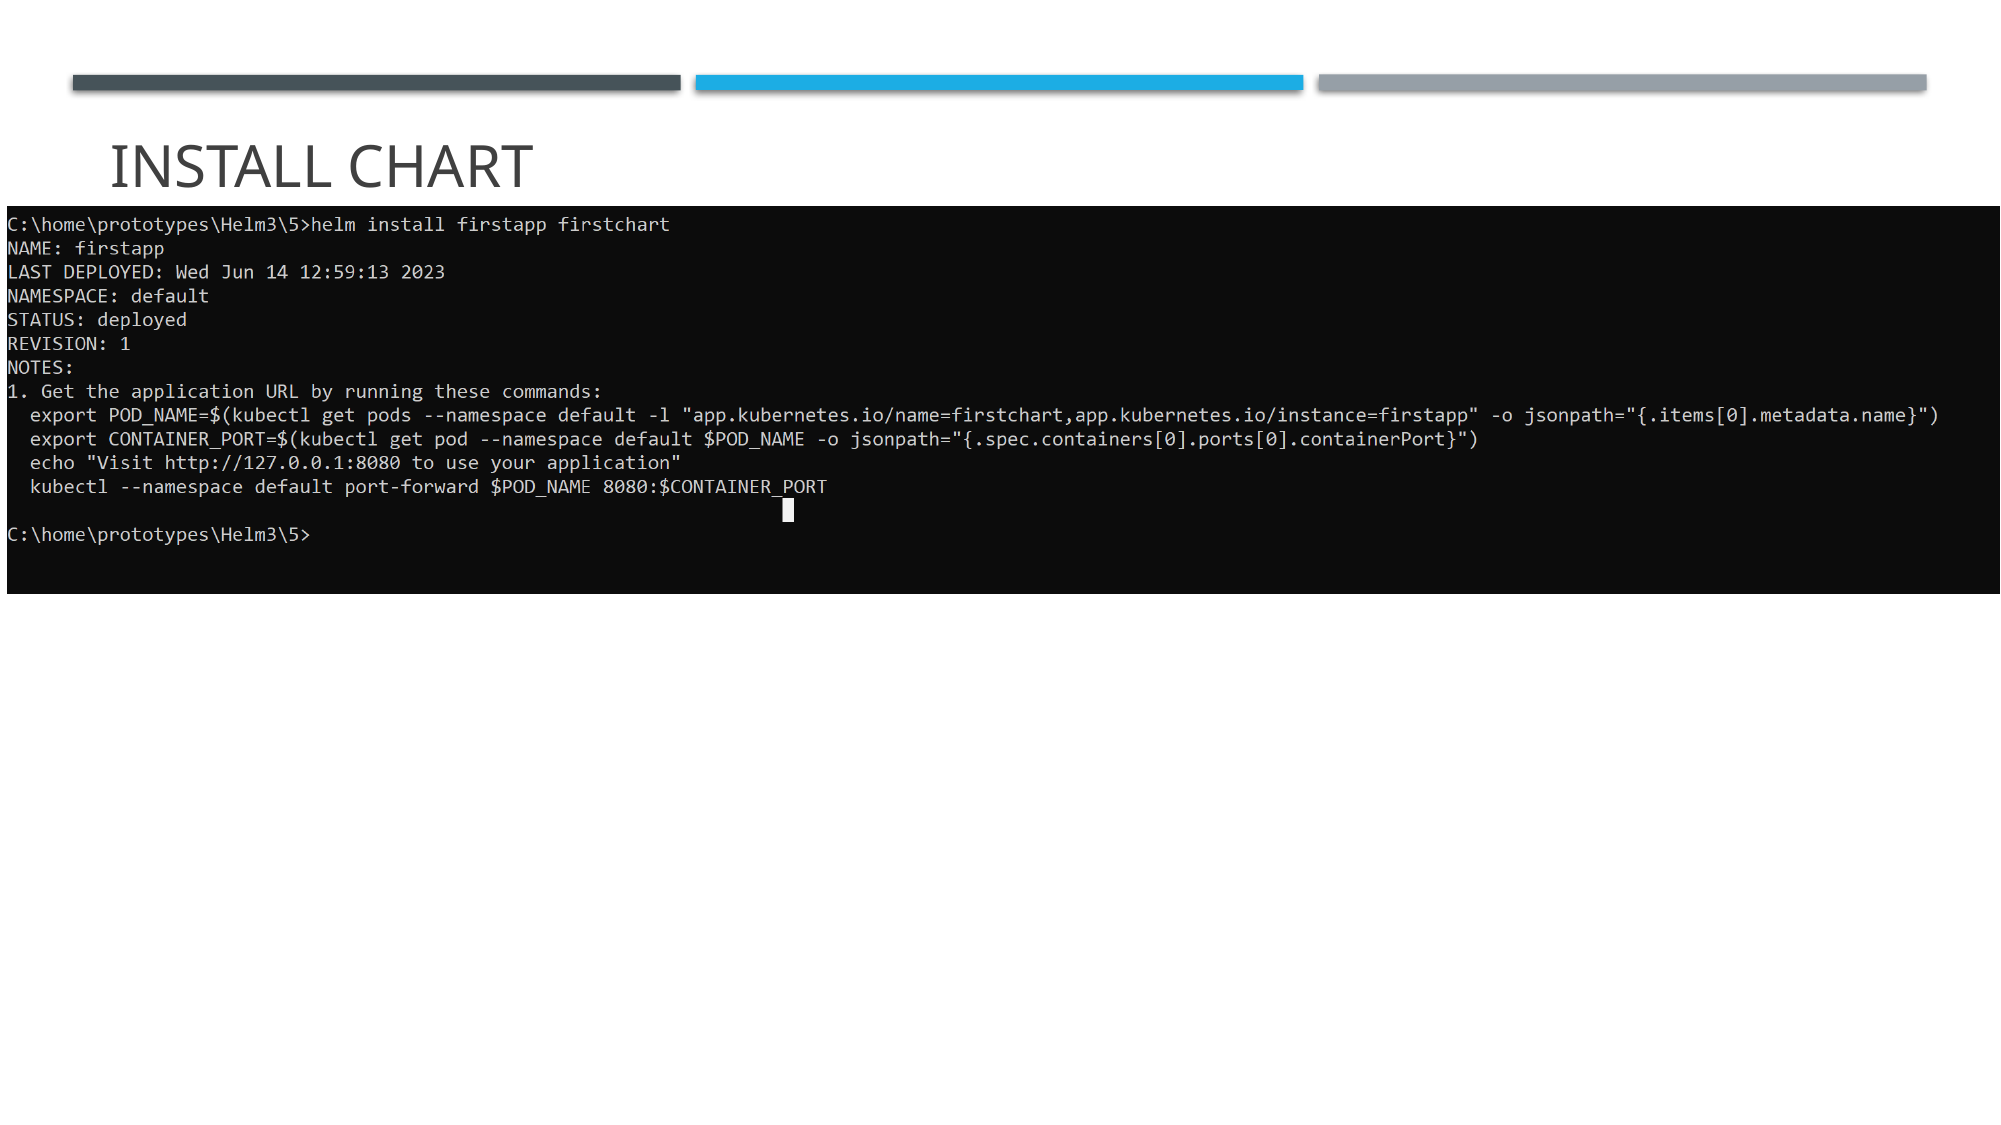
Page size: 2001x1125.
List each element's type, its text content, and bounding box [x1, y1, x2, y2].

title Install chart [95, 115, 1905, 205]
picture [6, 205, 2000, 595]
